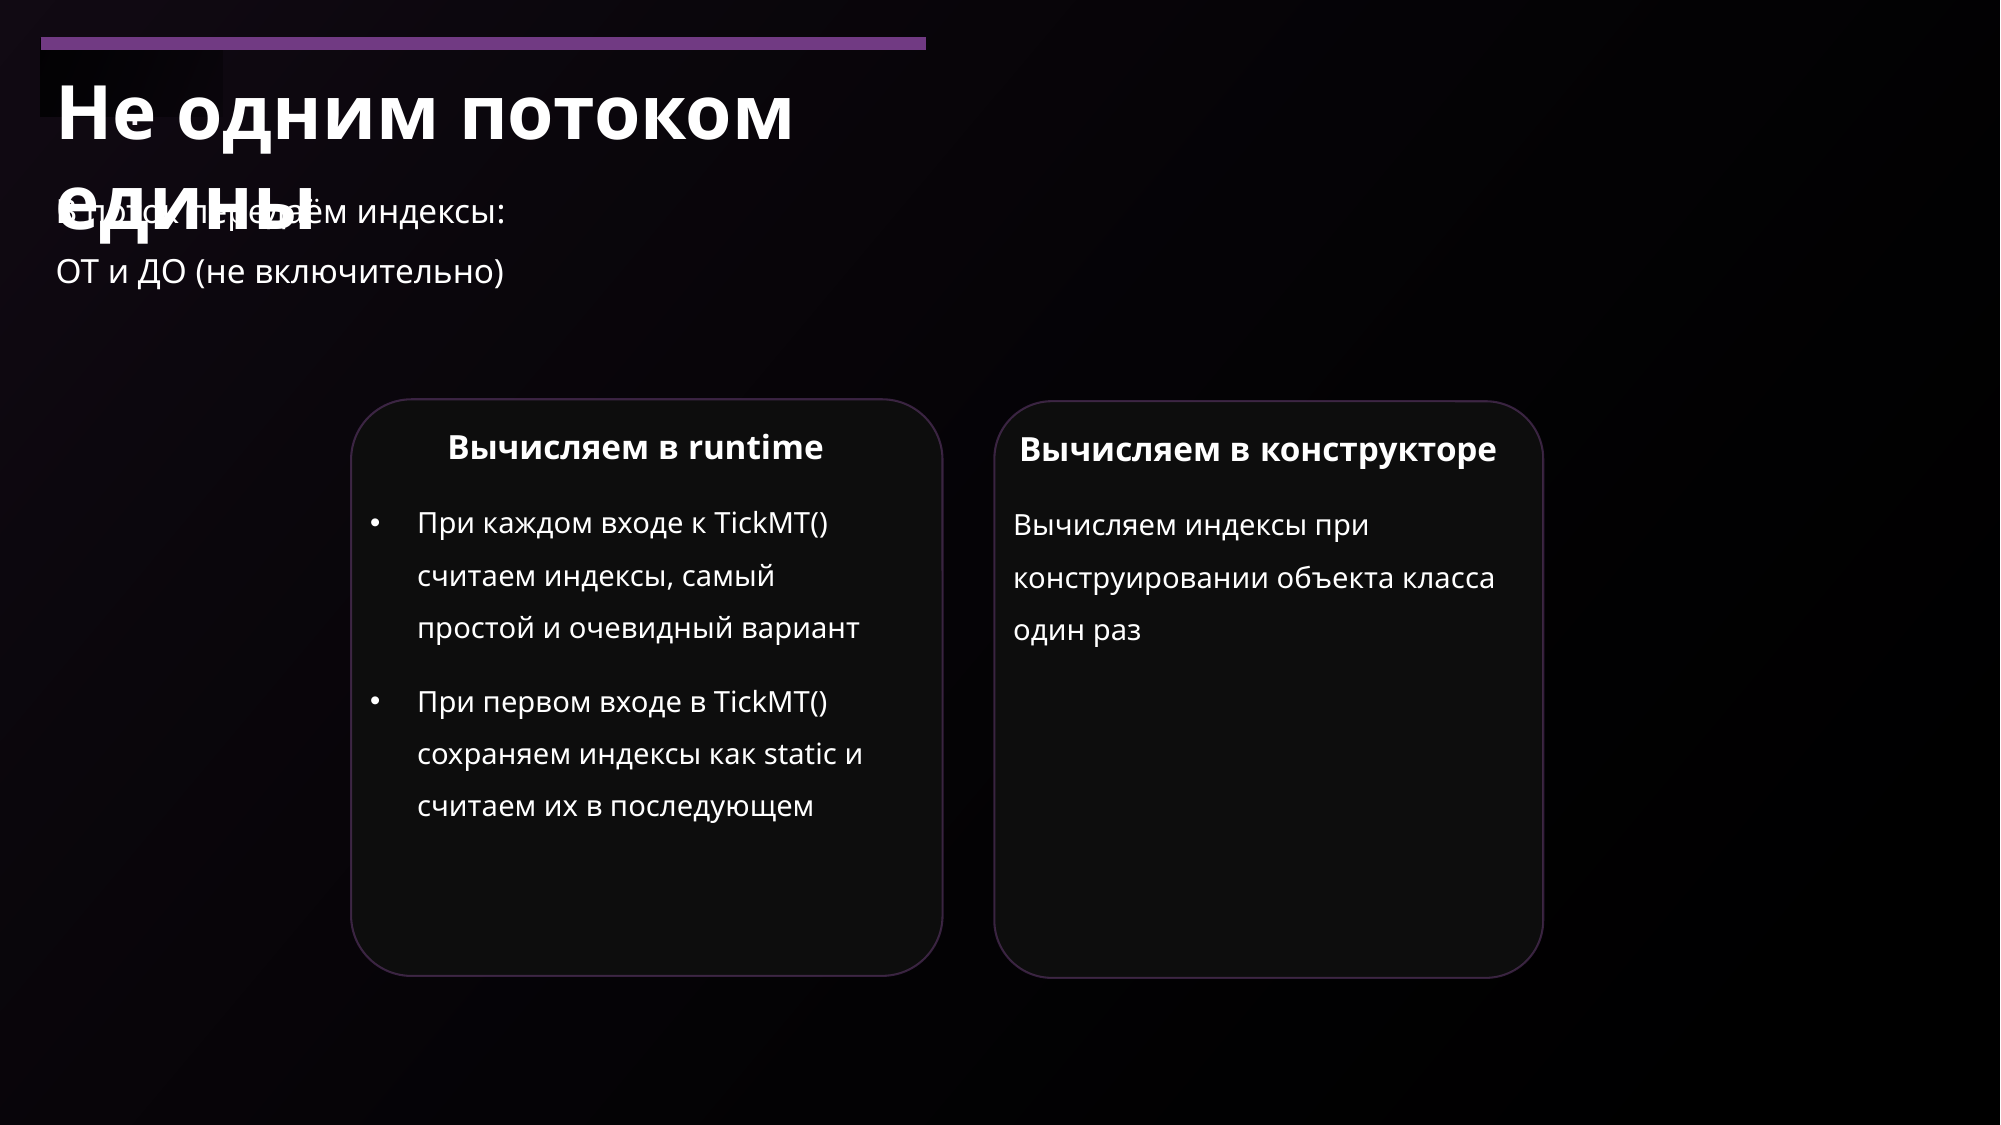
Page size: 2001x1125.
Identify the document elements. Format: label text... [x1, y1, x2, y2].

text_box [994, 401, 1544, 978]
text_box Не одним потоком едины [40, 57, 943, 252]
picture [40, 38, 223, 43]
text_box В поток передаём индексы: ОТ и ДО (не включительно) [40, 163, 546, 298]
picture [40, 44, 223, 117]
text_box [351, 399, 943, 976]
